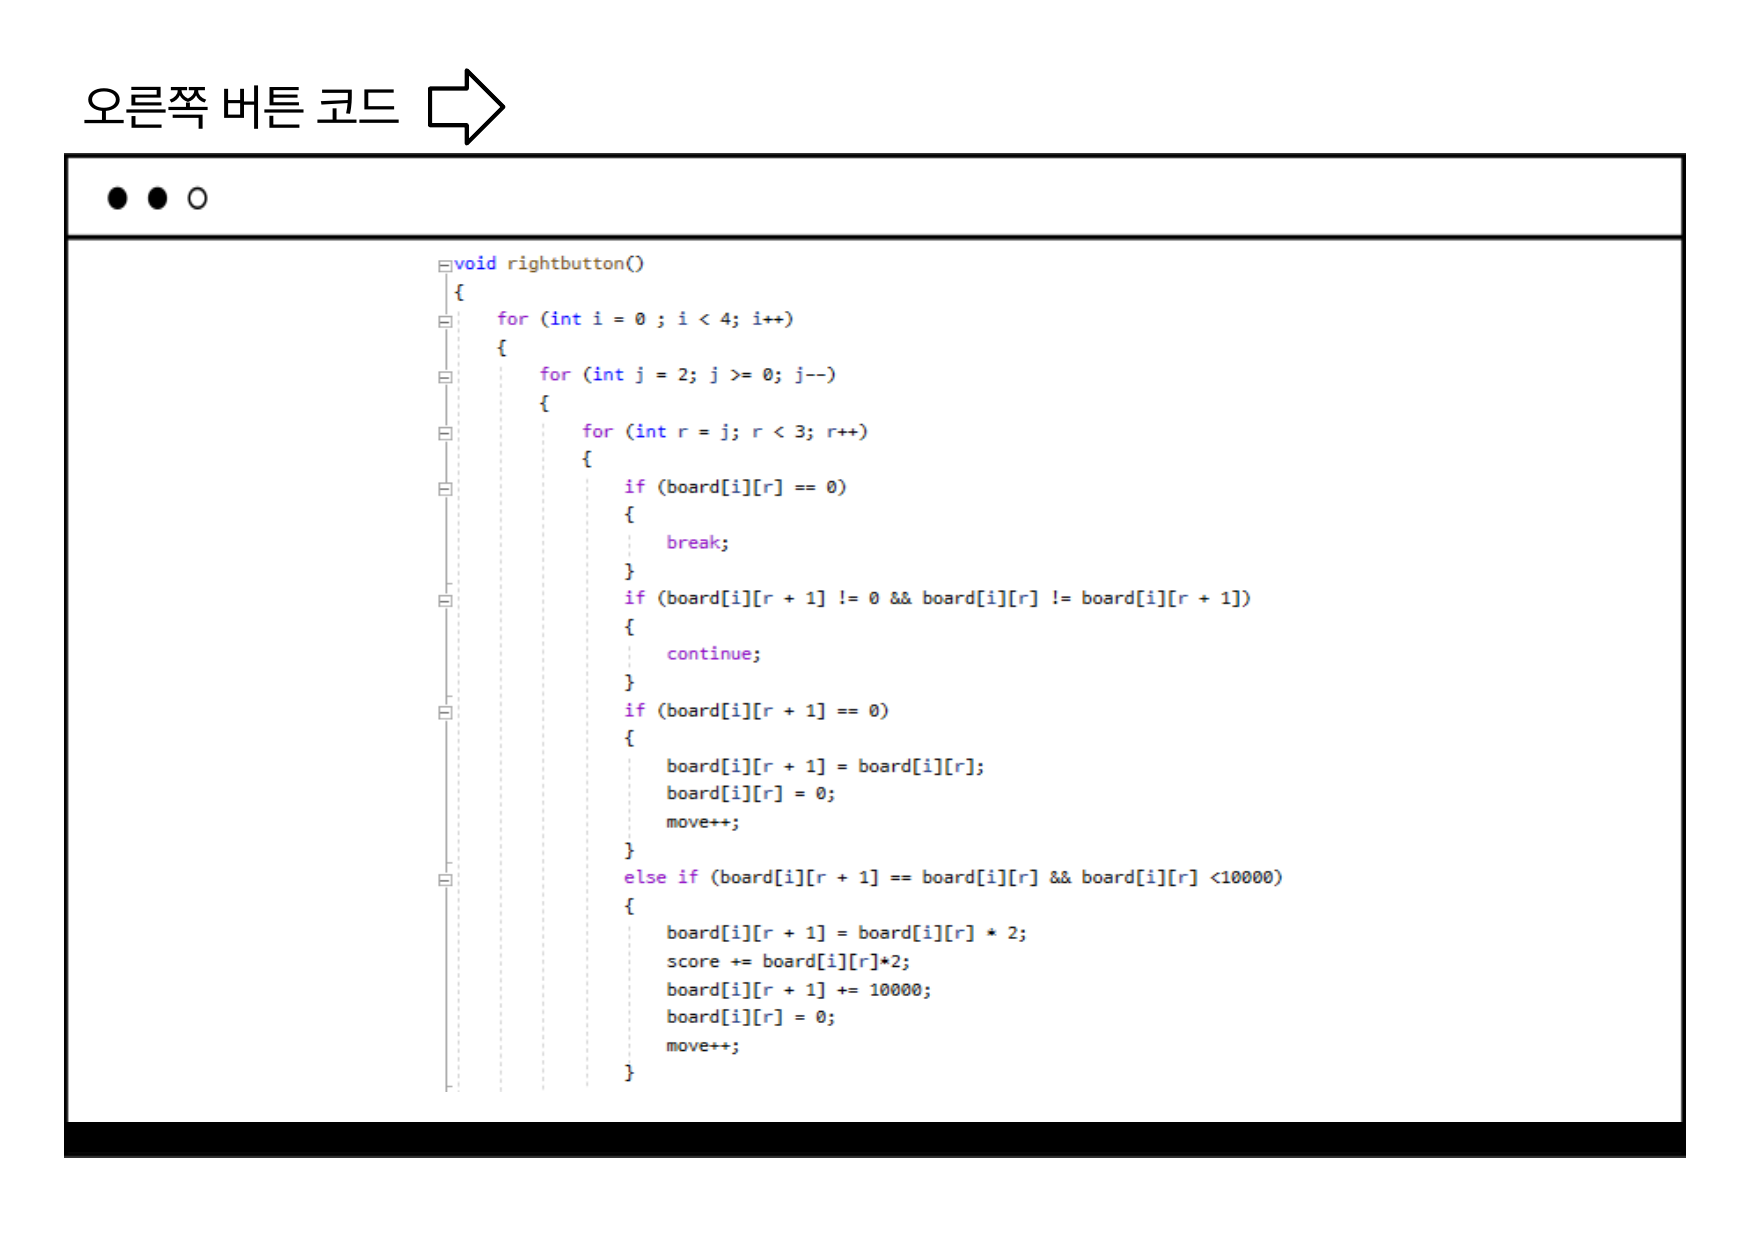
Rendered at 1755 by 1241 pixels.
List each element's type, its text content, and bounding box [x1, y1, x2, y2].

picture [429, 250, 1421, 1092]
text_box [64, 1122, 1686, 1157]
text_box [428, 68, 506, 146]
text_box 오른쪽 버튼 코드 [67, 70, 431, 143]
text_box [63, 153, 1686, 1121]
